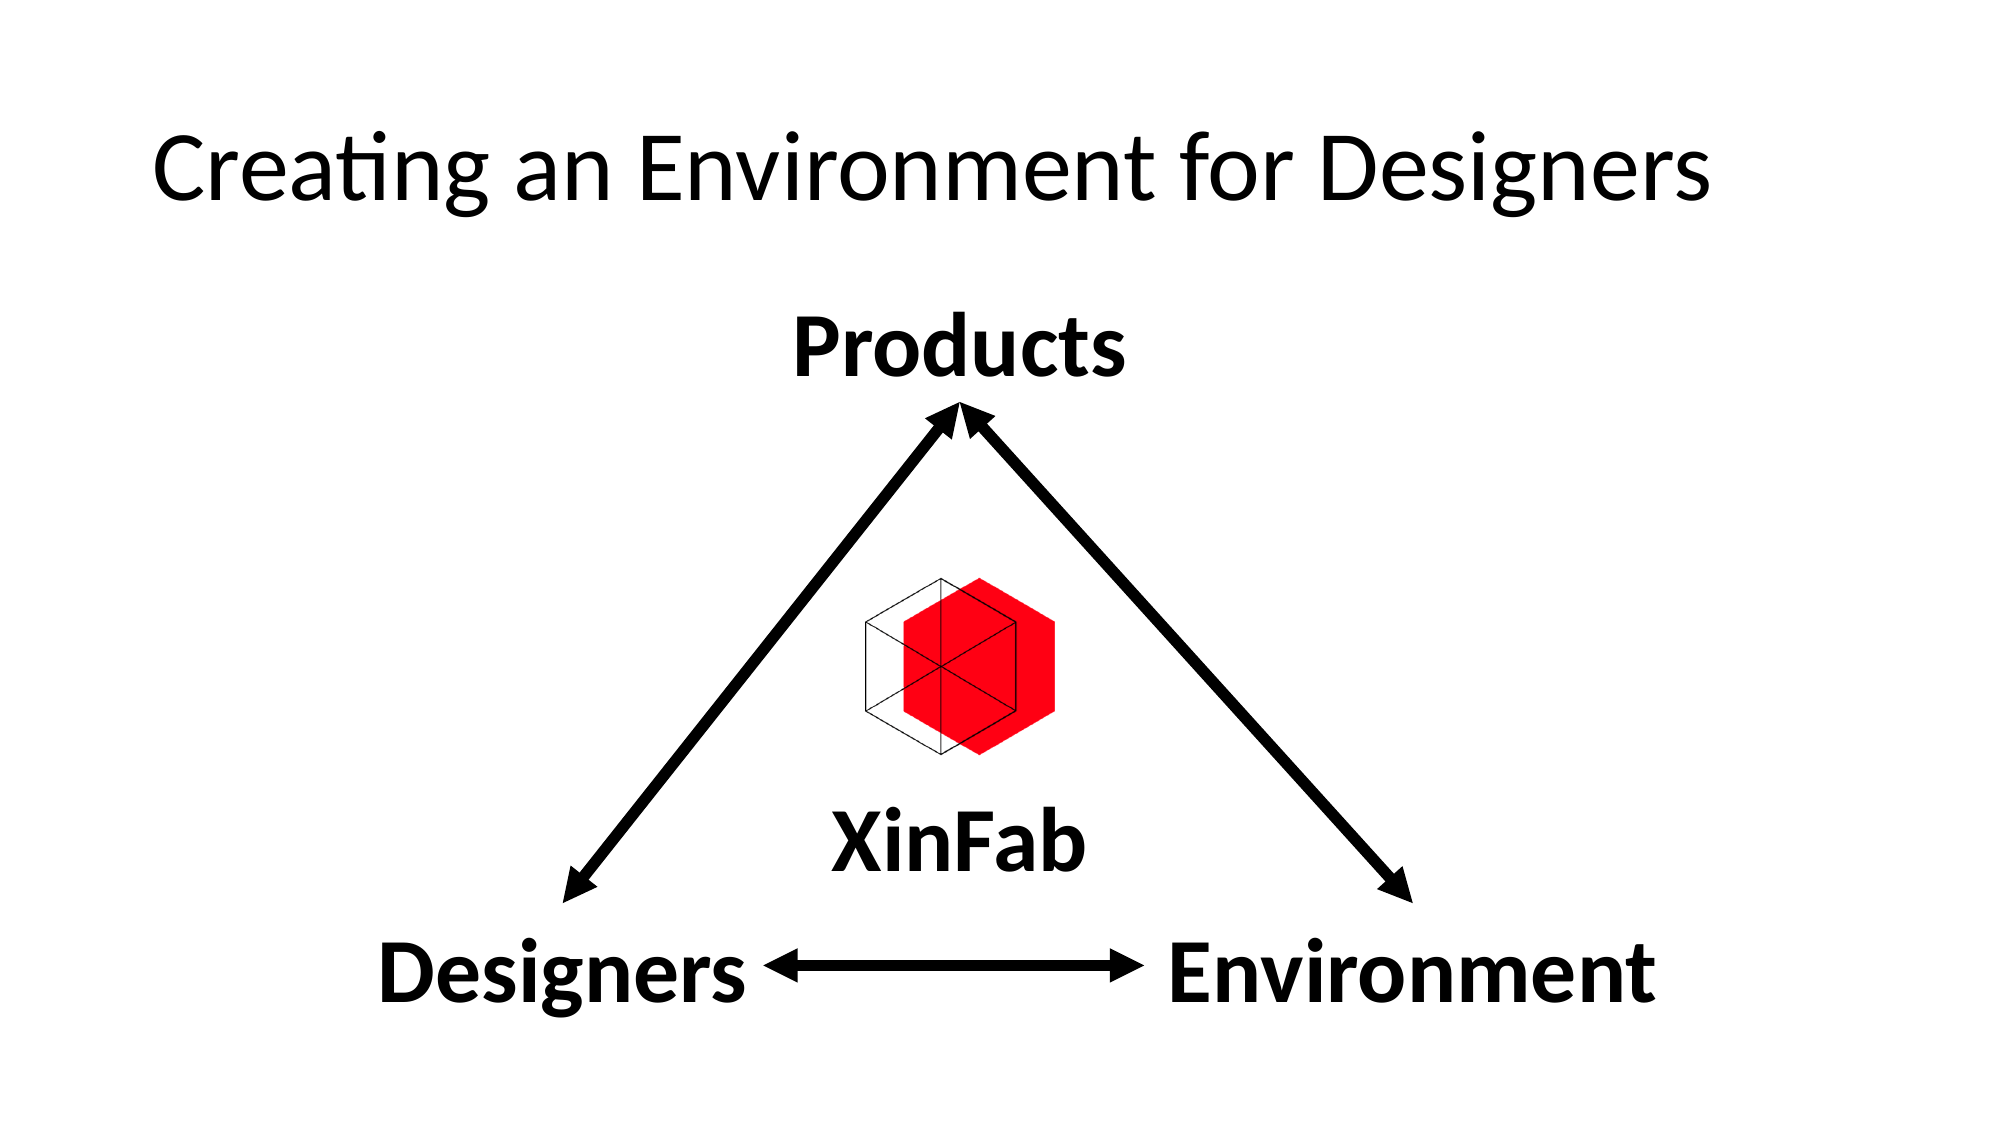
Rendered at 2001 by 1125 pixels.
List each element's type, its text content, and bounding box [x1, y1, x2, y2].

picture [841, 548, 1078, 785]
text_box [959, 403, 1413, 904]
text_box Environment [1144, 903, 1682, 1028]
title Creating an Environment for Designers [137, 59, 1863, 278]
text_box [562, 403, 959, 904]
text_box Designers [362, 903, 764, 1028]
text_box Products [627, 277, 1292, 402]
